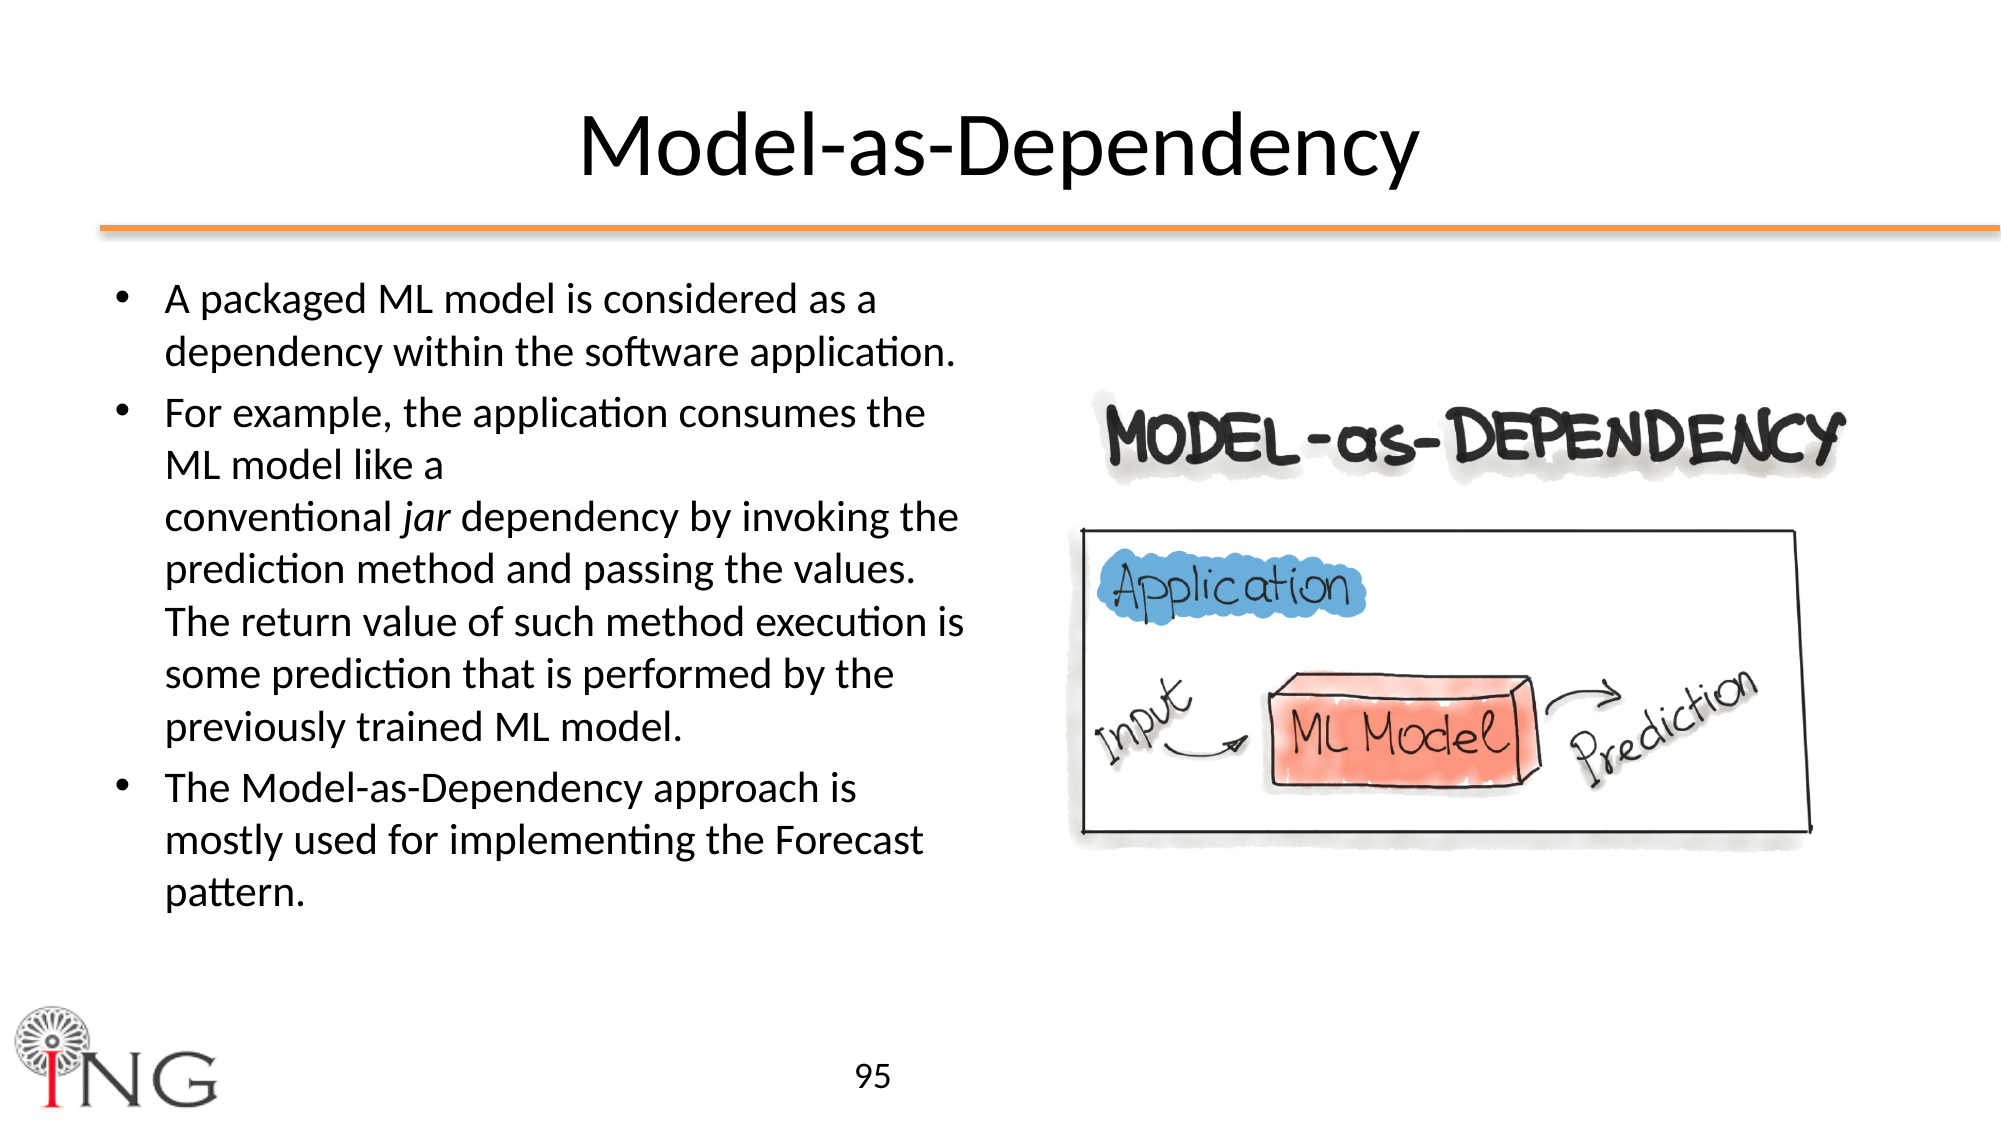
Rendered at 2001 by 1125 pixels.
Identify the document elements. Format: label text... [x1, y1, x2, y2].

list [1016, 383, 1901, 885]
title Model-as-Dependency [99, 45, 1900, 233]
picture [0, 987, 244, 1125]
slide_number 95 [839, 1043, 1900, 1104]
list A packaged ML model is considered as a dependency within the software application. For example, the application consumes the ML model like a conventional jar dependency by invoking the prediction method and passing the values. The return value of such method execution is some prediction that is performed by the previously trained ML model. The Model-as-Dependency approach is mostly used for implementing the Forecast pattern. [99, 262, 984, 1005]
